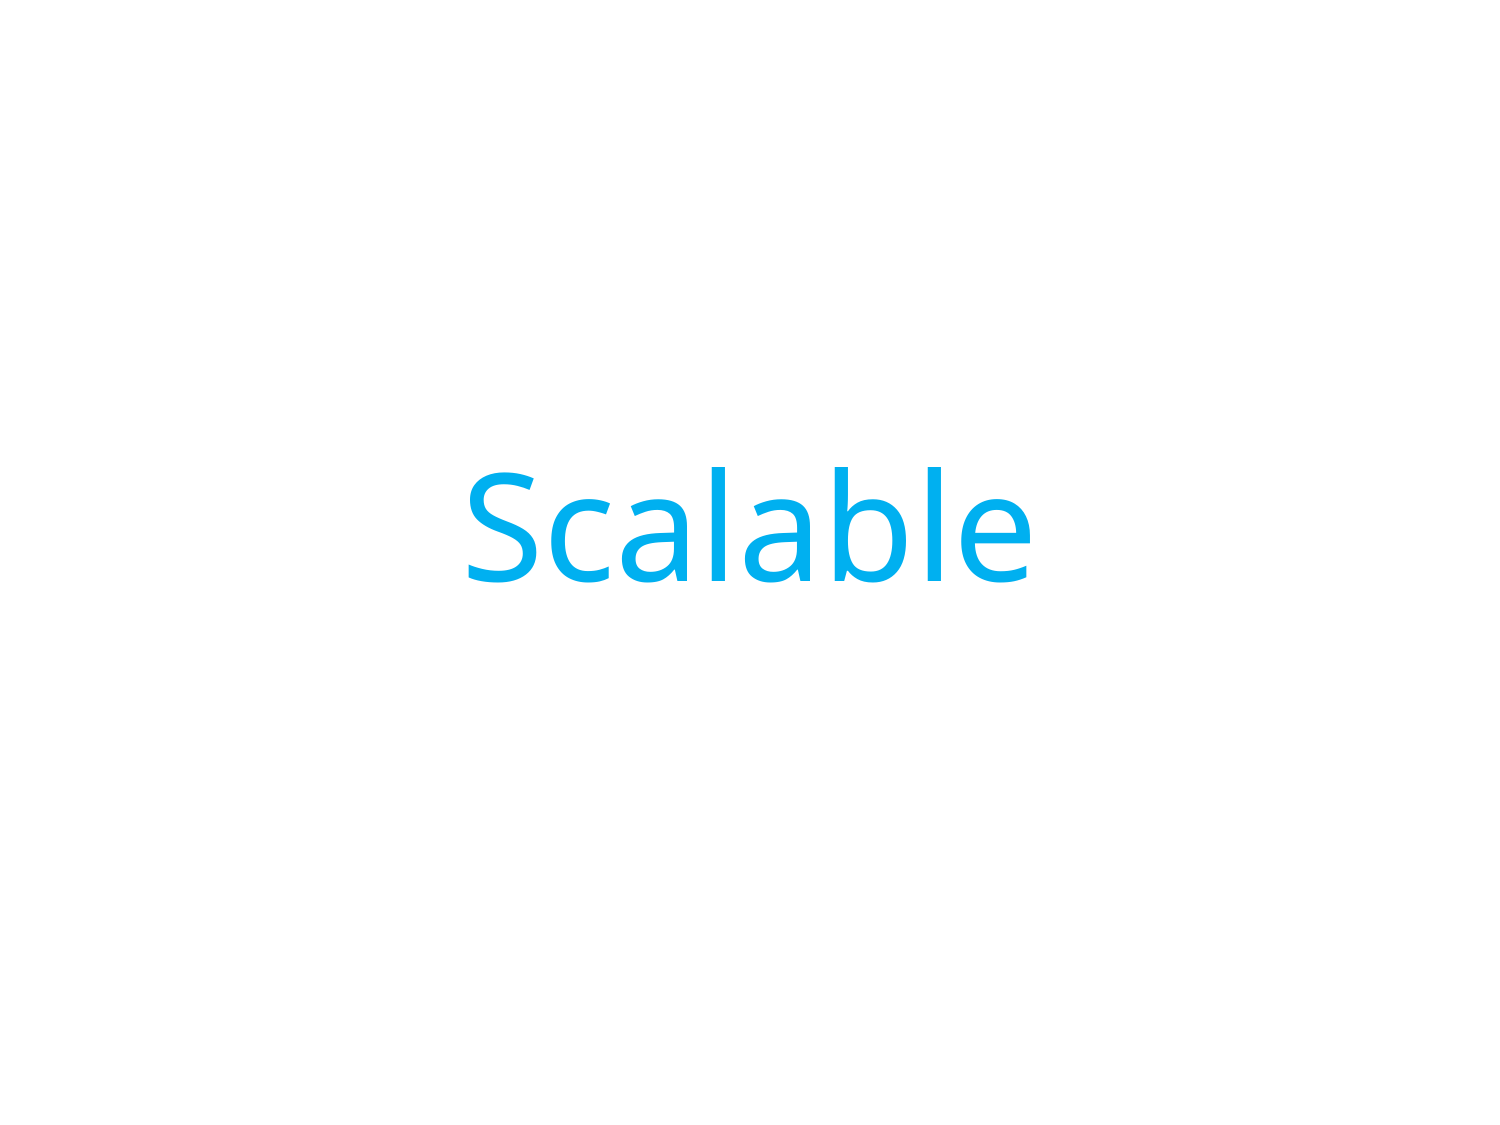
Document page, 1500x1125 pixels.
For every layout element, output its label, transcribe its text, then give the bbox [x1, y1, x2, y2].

title Scalable [112, 420, 1388, 621]
